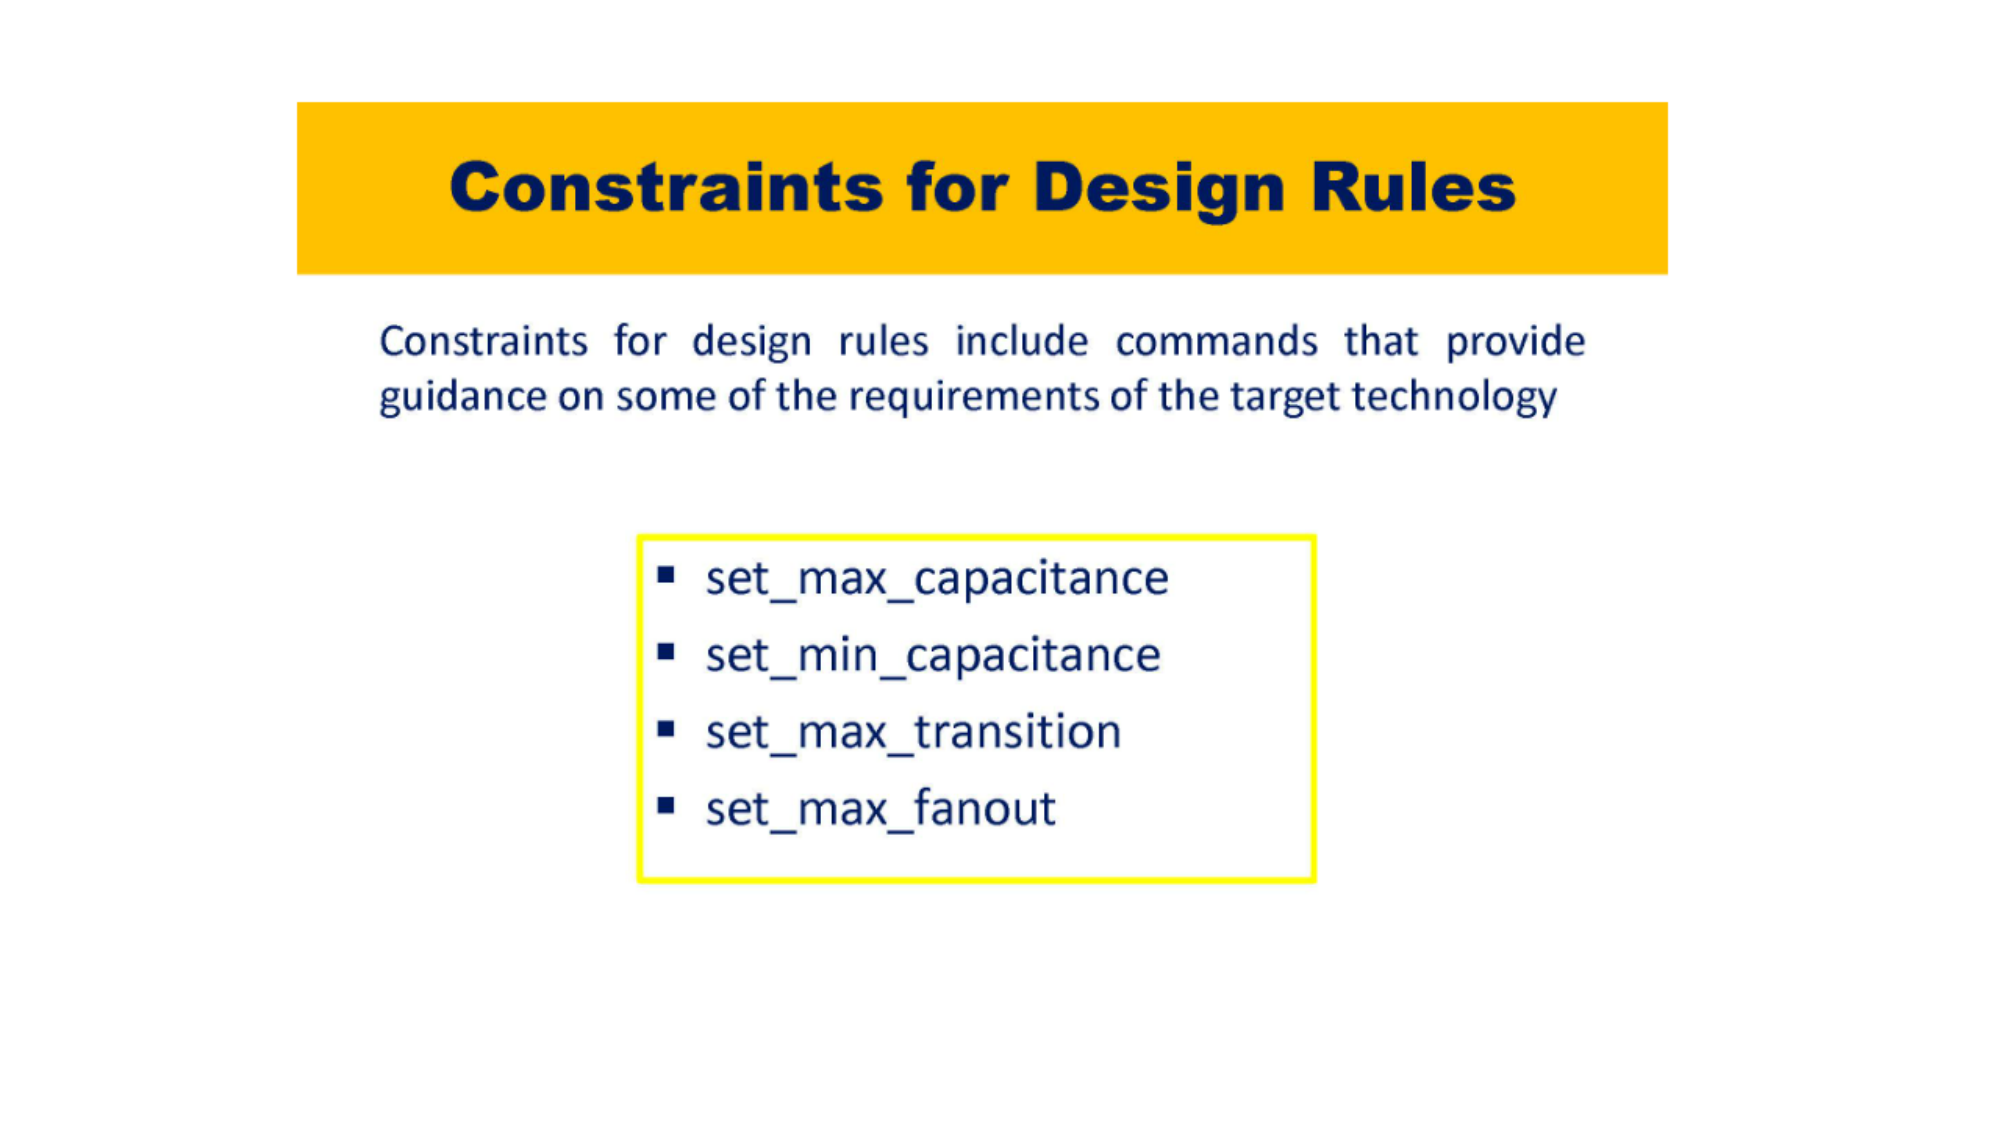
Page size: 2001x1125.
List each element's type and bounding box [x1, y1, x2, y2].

picture [252, 57, 1748, 1068]
